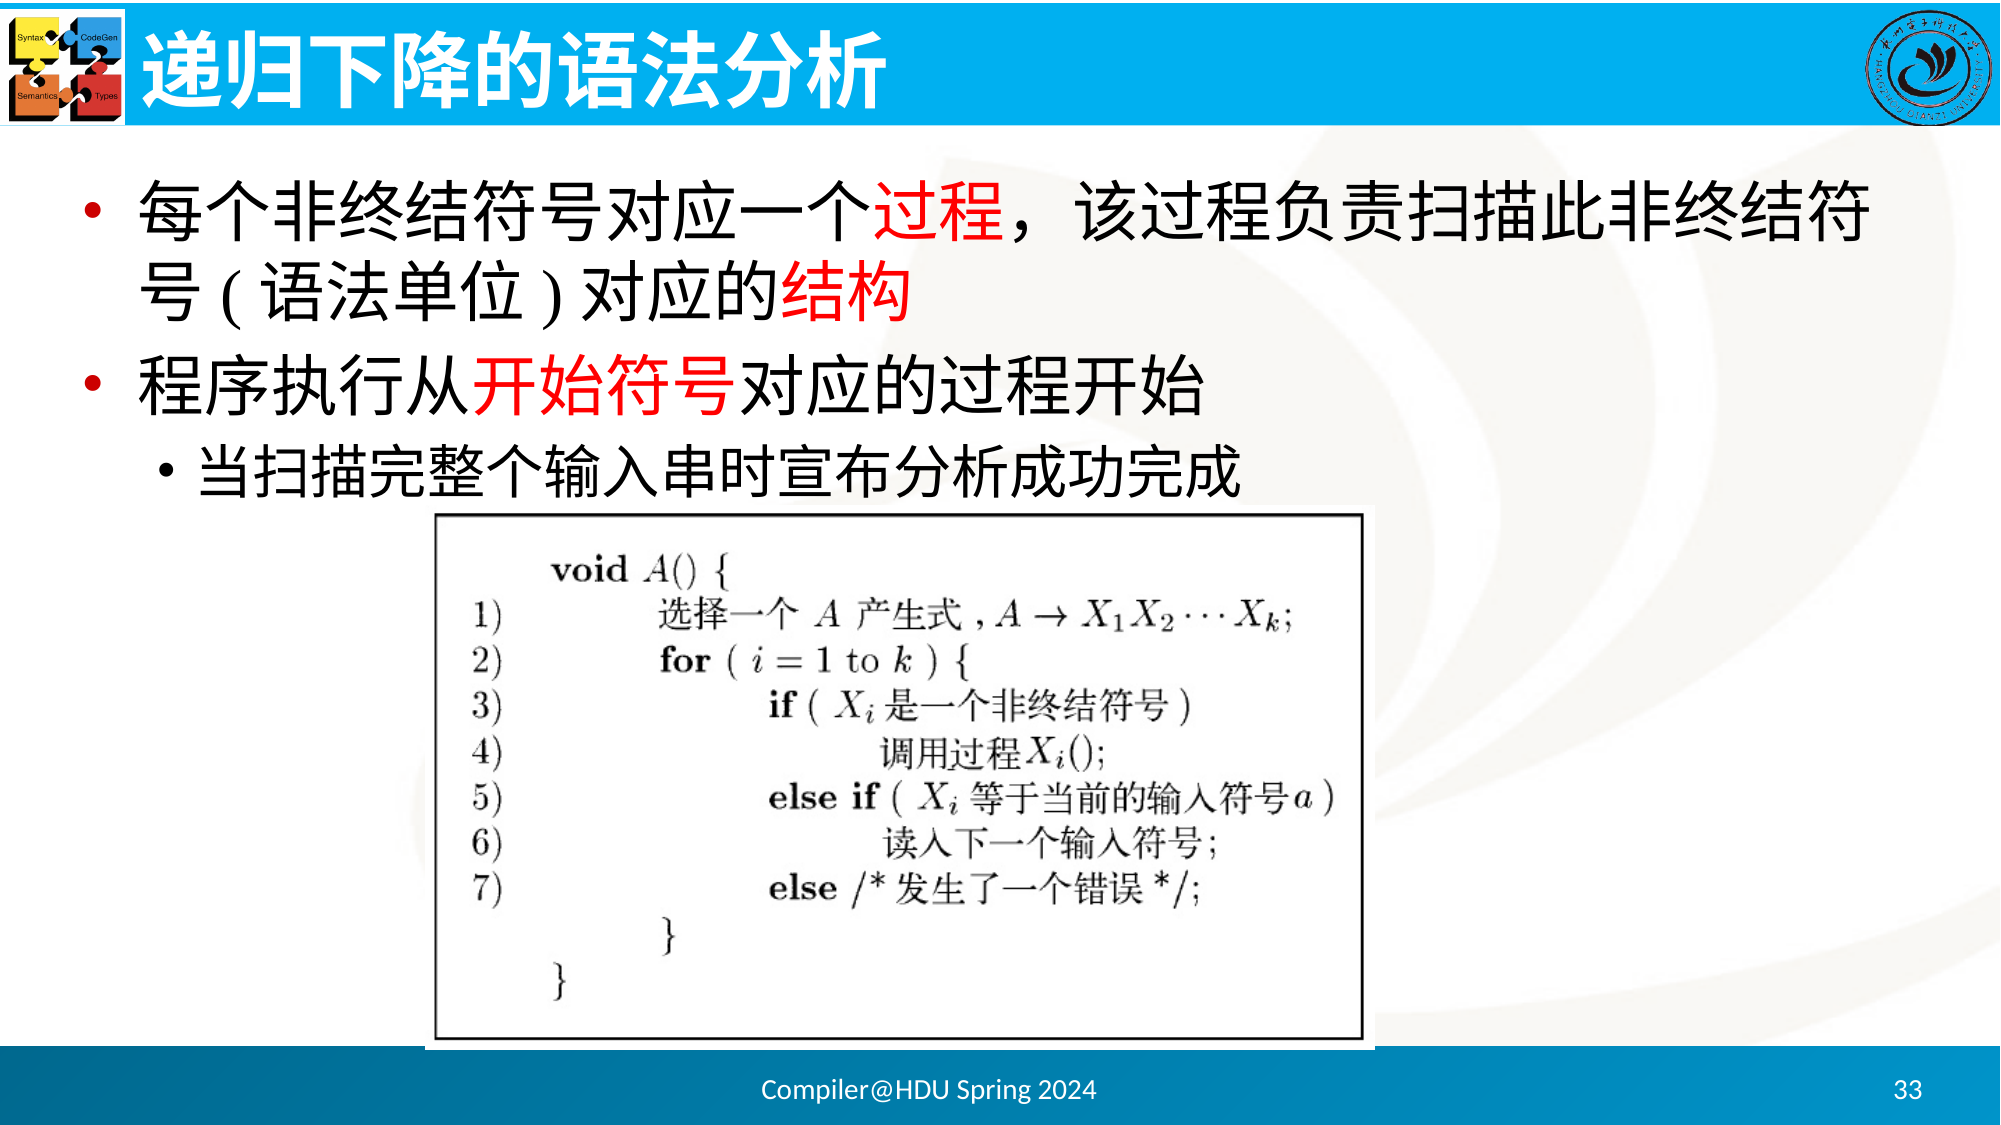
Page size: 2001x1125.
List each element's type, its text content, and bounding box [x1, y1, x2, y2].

title 递归下降的语法分析 [125, 6, 1934, 126]
picture [424, 505, 1376, 1049]
slide_number 33 [1503, 1049, 1938, 1125]
footer Compiler@HDU Spring 2024 [612, 1060, 1247, 1125]
list 每个非终结符号对应一个过程，该过程负责扫描此非终结符号(语法单位)对应的结构 程序执行从开始符号对应的过程开始 当扫描完整个输入串时宣布分析成功完成 [66, 162, 1934, 980]
